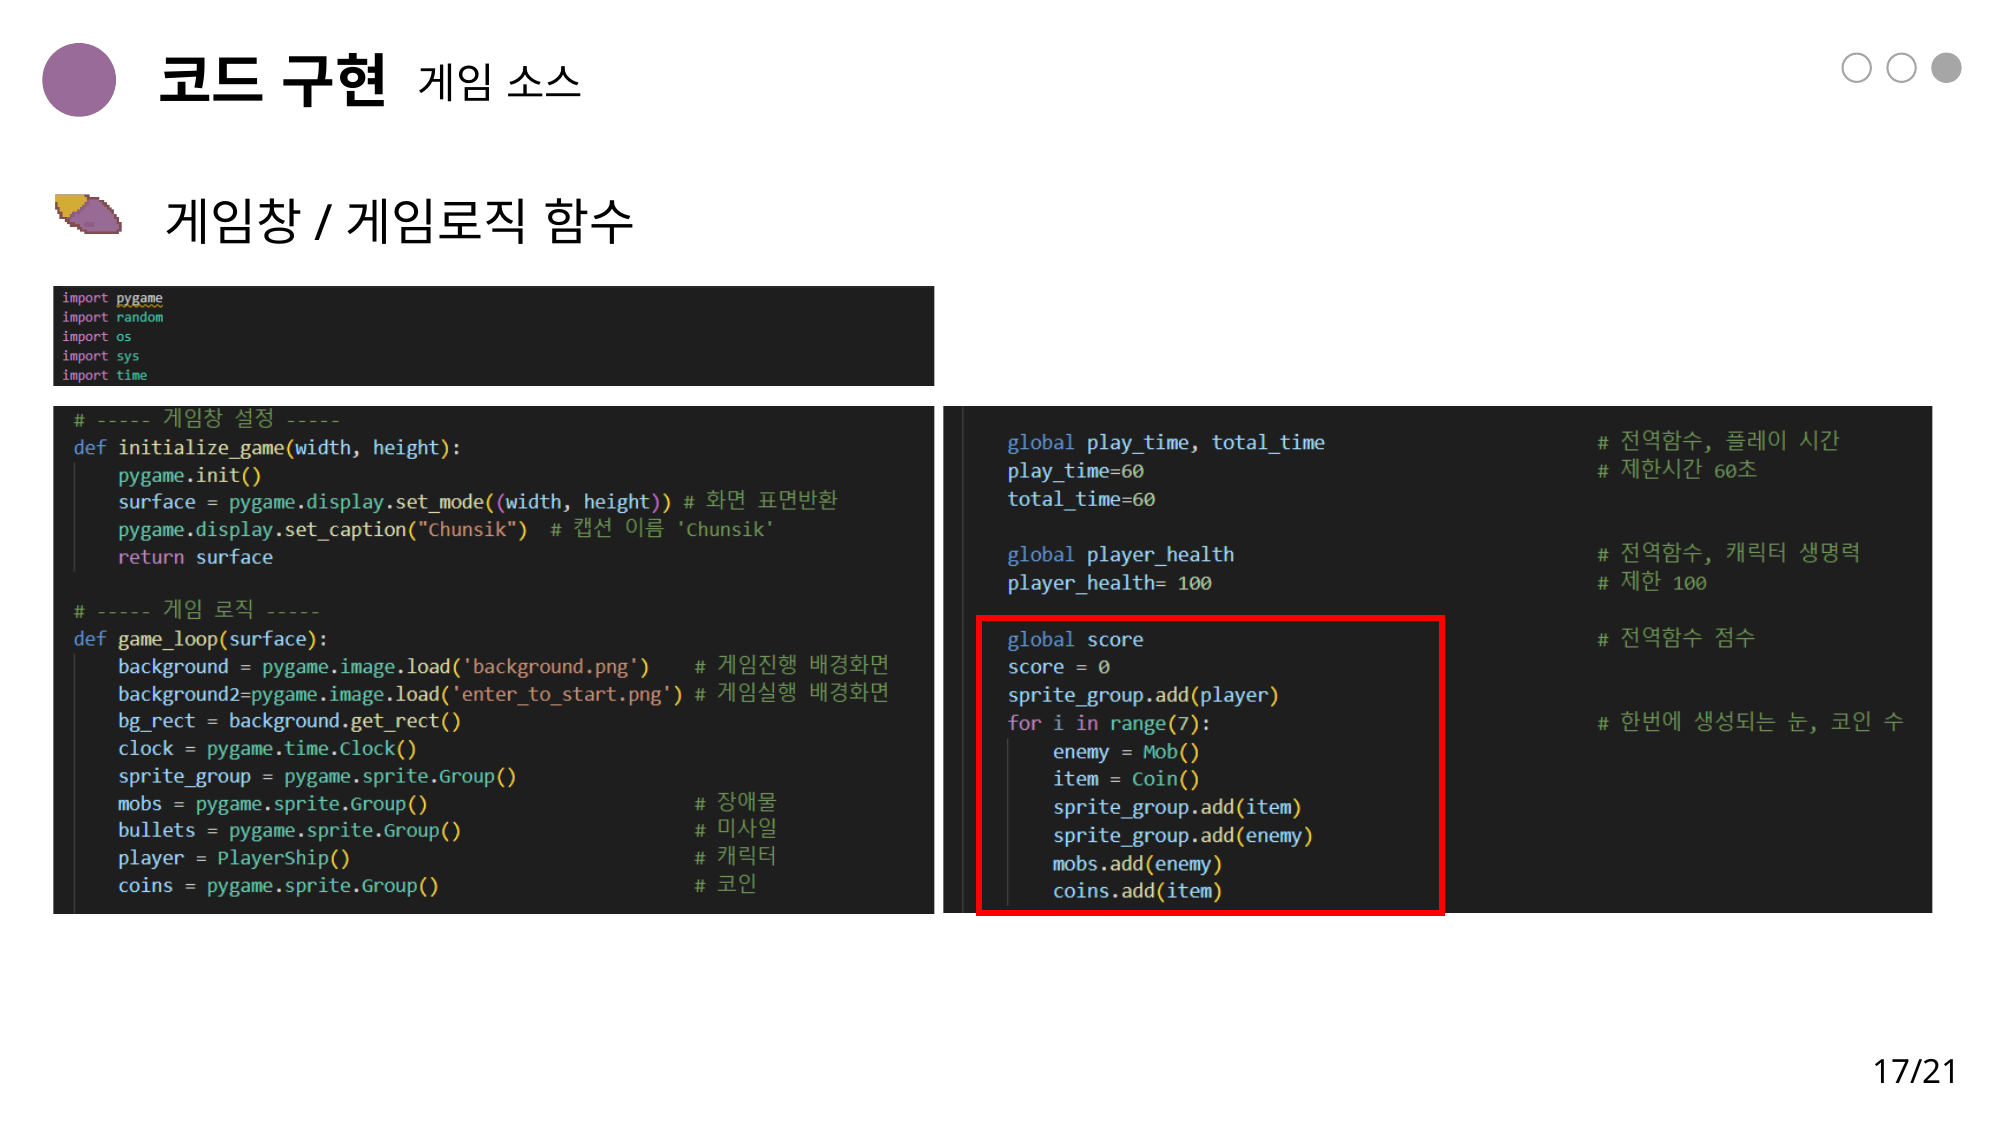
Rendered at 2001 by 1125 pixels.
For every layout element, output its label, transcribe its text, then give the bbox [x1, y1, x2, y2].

picture [53, 286, 935, 386]
slide_number 17/21 [1524, 1042, 1975, 1103]
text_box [39, 36, 1425, 123]
picture [943, 406, 1933, 914]
picture [53, 406, 935, 914]
text_box 게임창/게임로직 함수 [149, 183, 935, 259]
picture [53, 192, 123, 236]
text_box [1842, 53, 1961, 82]
